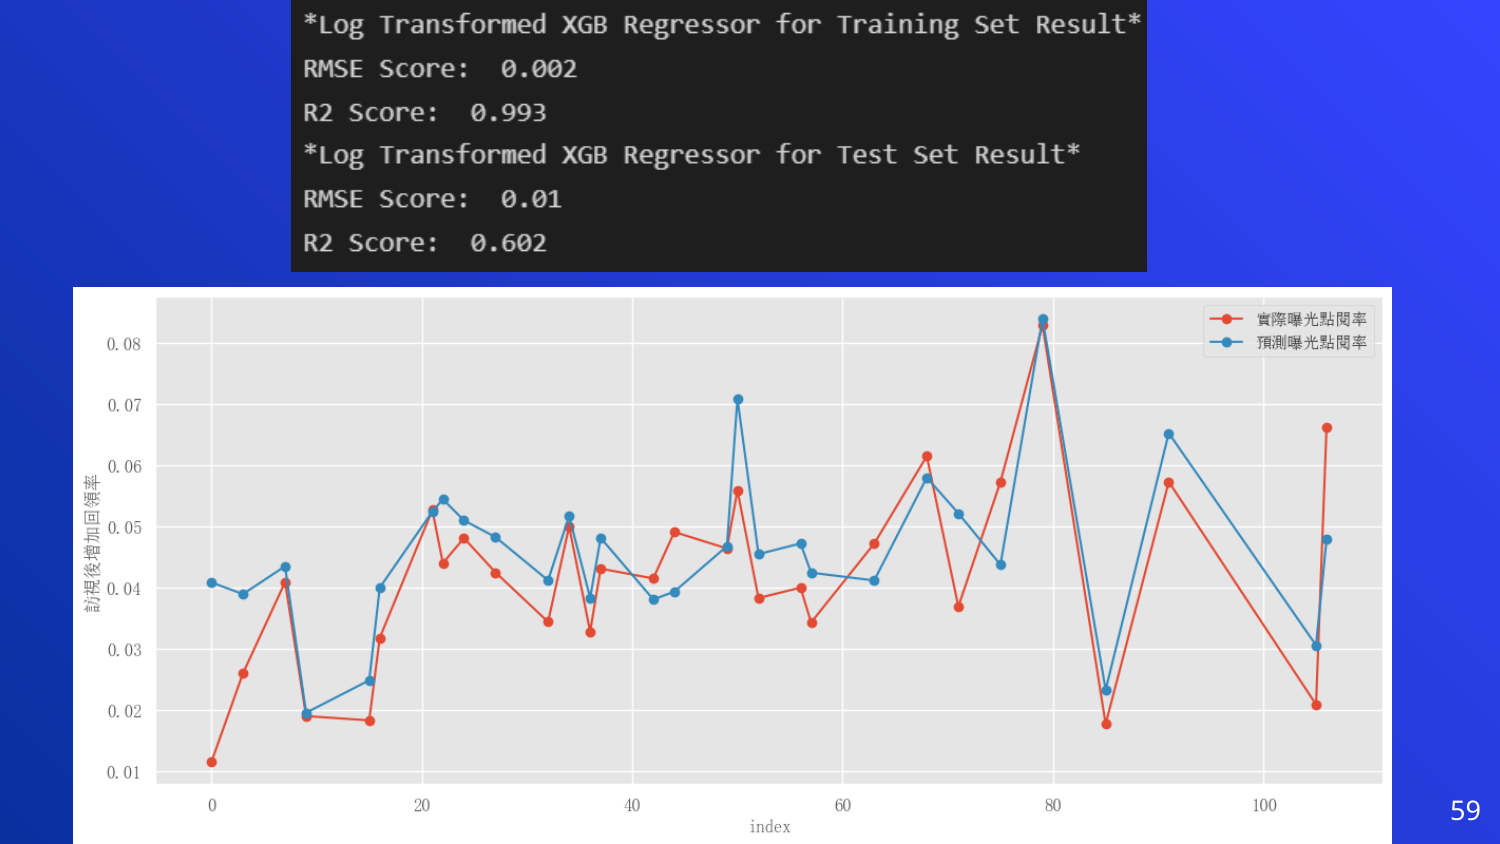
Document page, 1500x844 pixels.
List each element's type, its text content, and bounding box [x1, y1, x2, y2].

picture [291, 0, 1147, 273]
picture [73, 286, 1392, 844]
slide_number 59 [1395, 779, 1482, 844]
